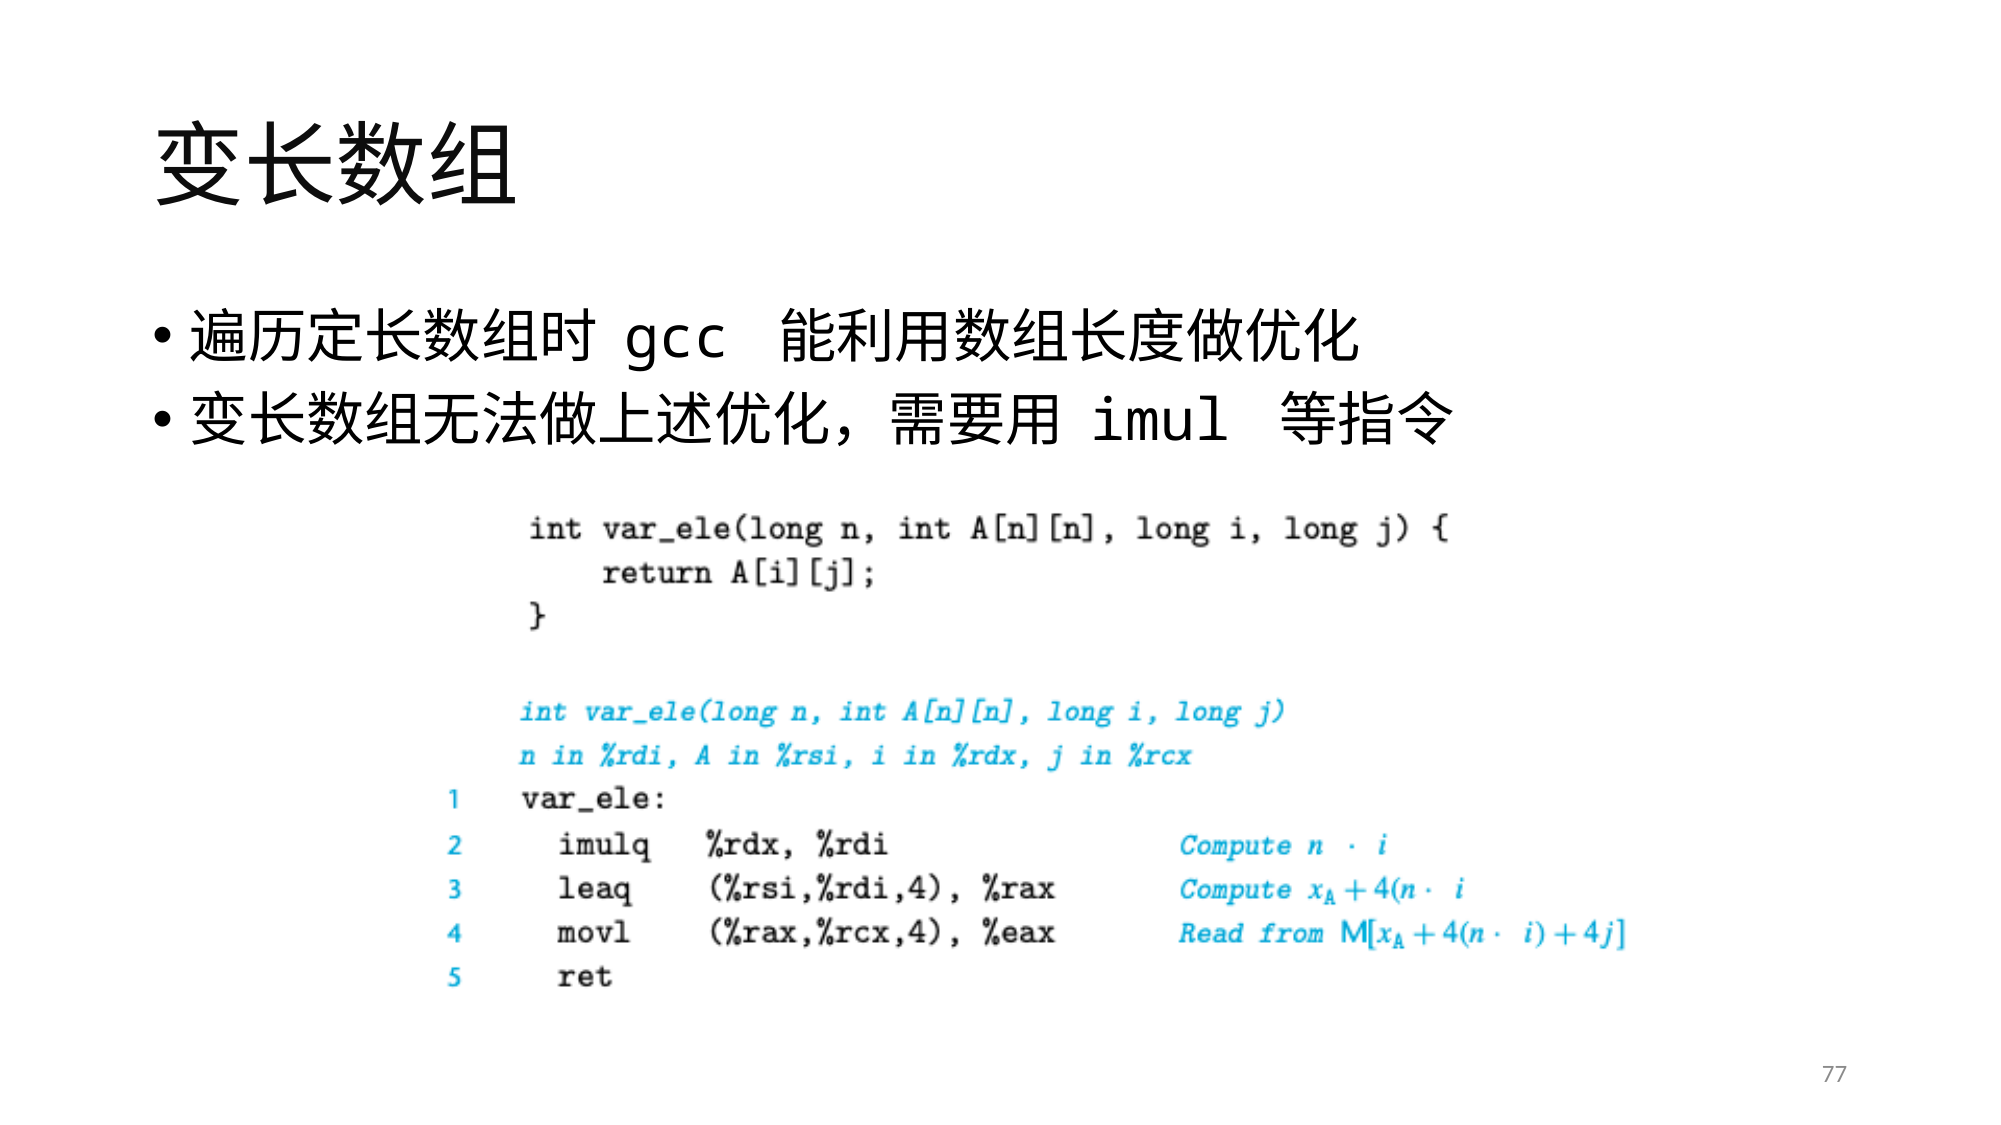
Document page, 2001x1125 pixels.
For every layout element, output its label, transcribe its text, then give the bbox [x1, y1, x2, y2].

picture [426, 677, 1638, 1014]
list 遍历定长数组时 gcc 能利用数组长度做优化 变长数组无法做上述优化，需要用 imul 等指令 [137, 299, 1863, 1014]
title 变长数组 [137, 59, 1863, 278]
picture [506, 493, 1494, 657]
slide_number 77 [1412, 1042, 1863, 1103]
